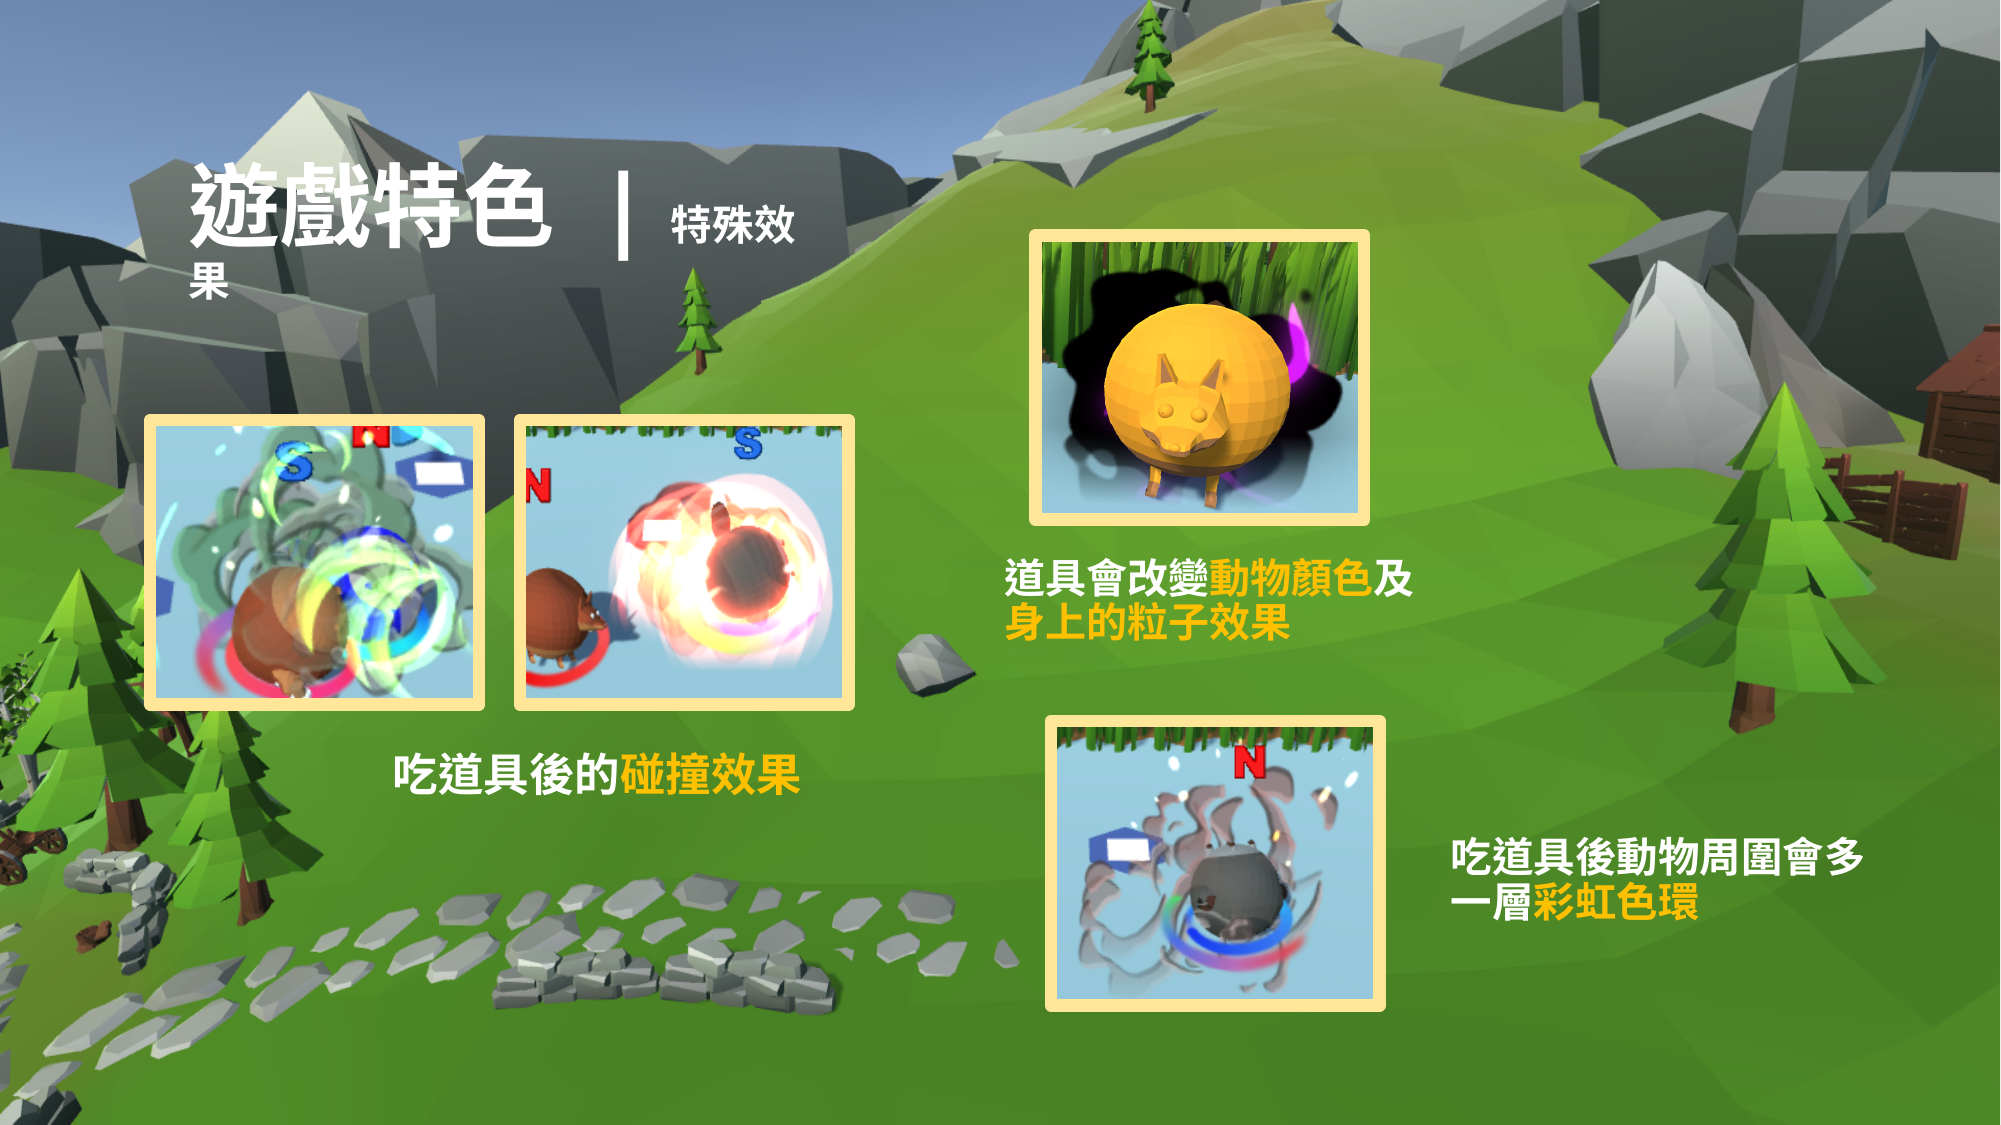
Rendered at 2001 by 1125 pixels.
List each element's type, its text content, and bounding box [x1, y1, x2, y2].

text_box 道具會改變動物顏色及身上的粒子效果 [989, 549, 1442, 655]
text_box 吃道具後的碰撞效果 [377, 724, 843, 830]
title 遊戲特色 |特殊效果 [173, 124, 814, 343]
picture [0, 0, 2001, 1125]
text_box 吃道具後動物周圍會多一層彩虹色環 [1435, 829, 1888, 934]
